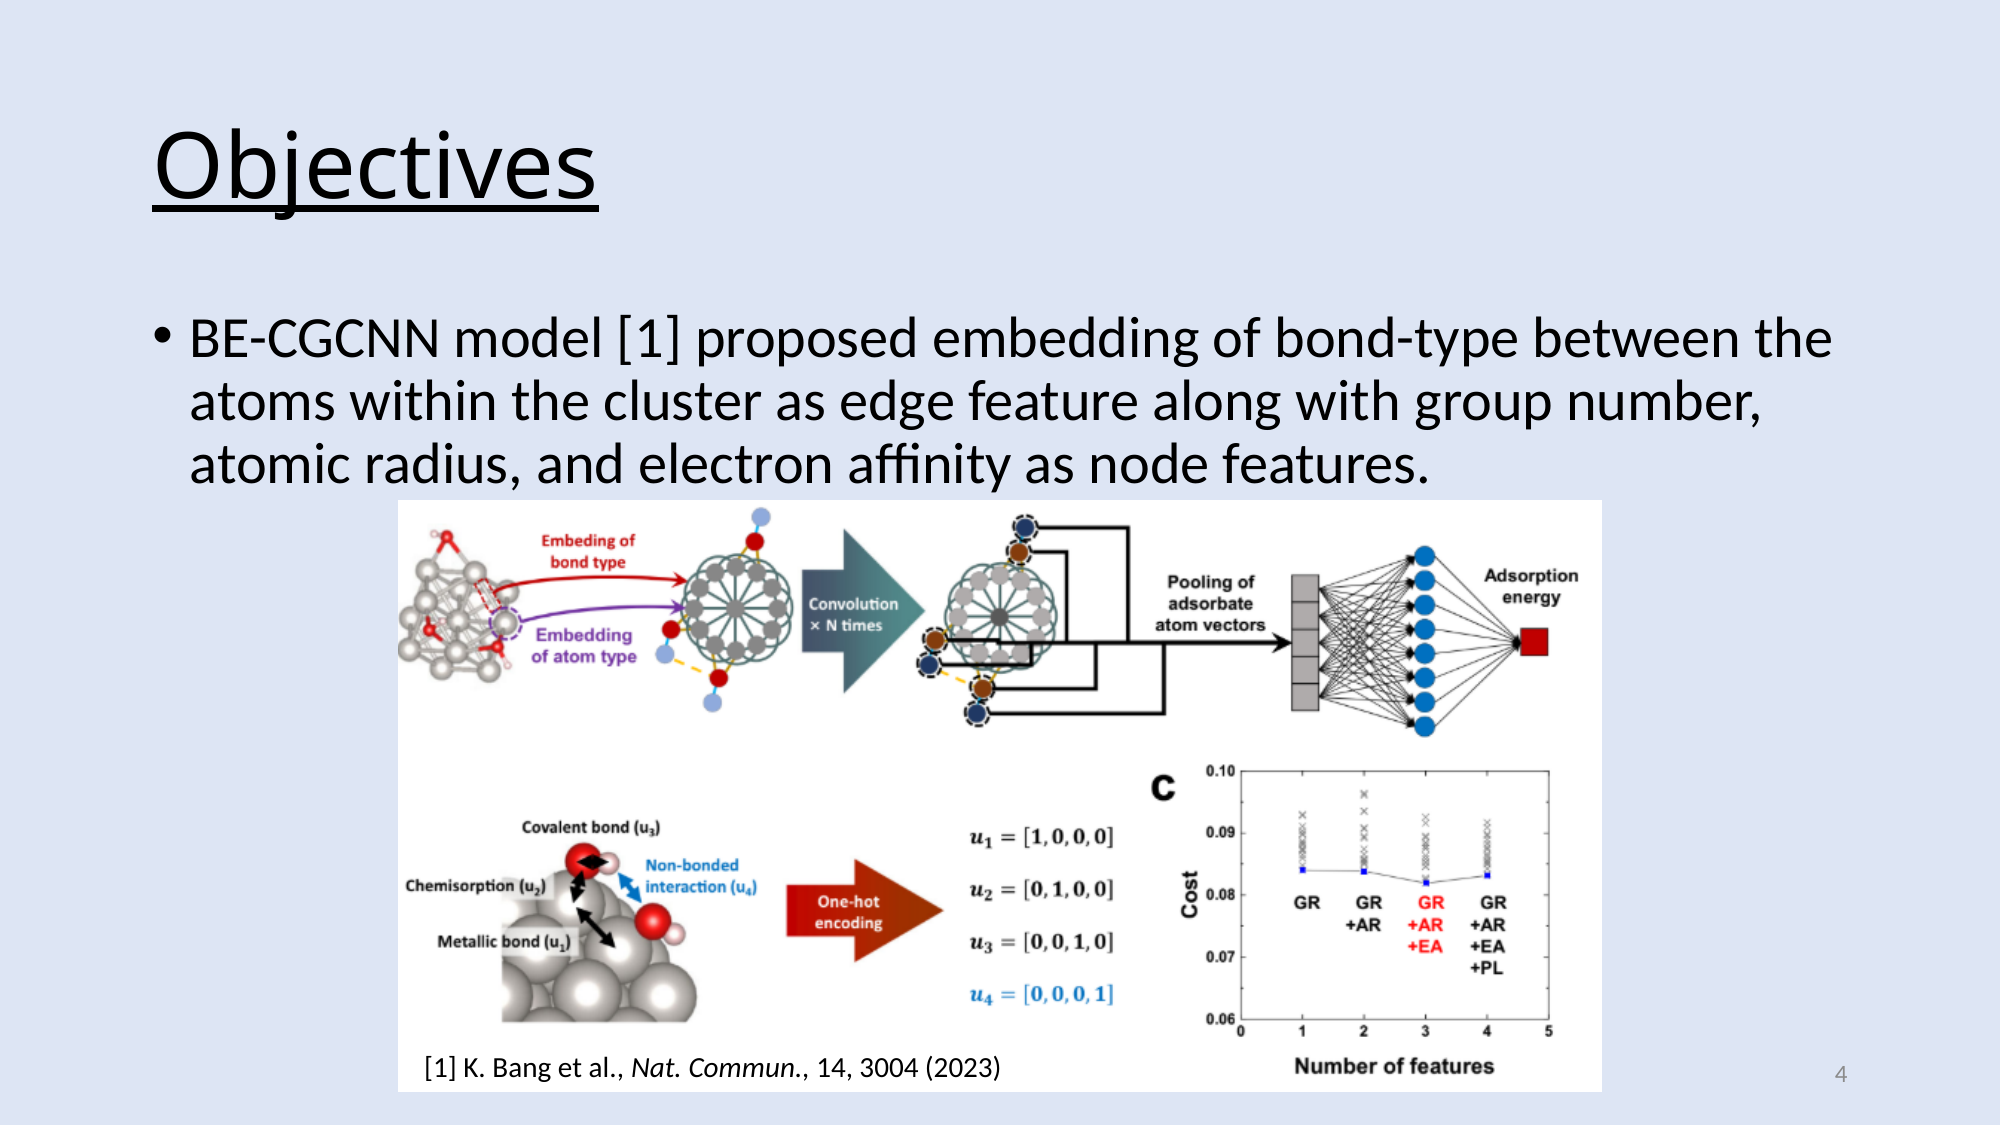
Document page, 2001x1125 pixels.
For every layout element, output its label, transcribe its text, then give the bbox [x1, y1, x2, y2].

slide_number 4 [1412, 1042, 1863, 1103]
picture [398, 499, 1602, 1092]
title Objectives [137, 59, 1863, 278]
list BE-CGCNN model [1] proposed embedding of bond-type between the atoms within the cluster as edge feature along with group number, atomic radius, and electron affinity as node features. [137, 299, 1863, 1014]
